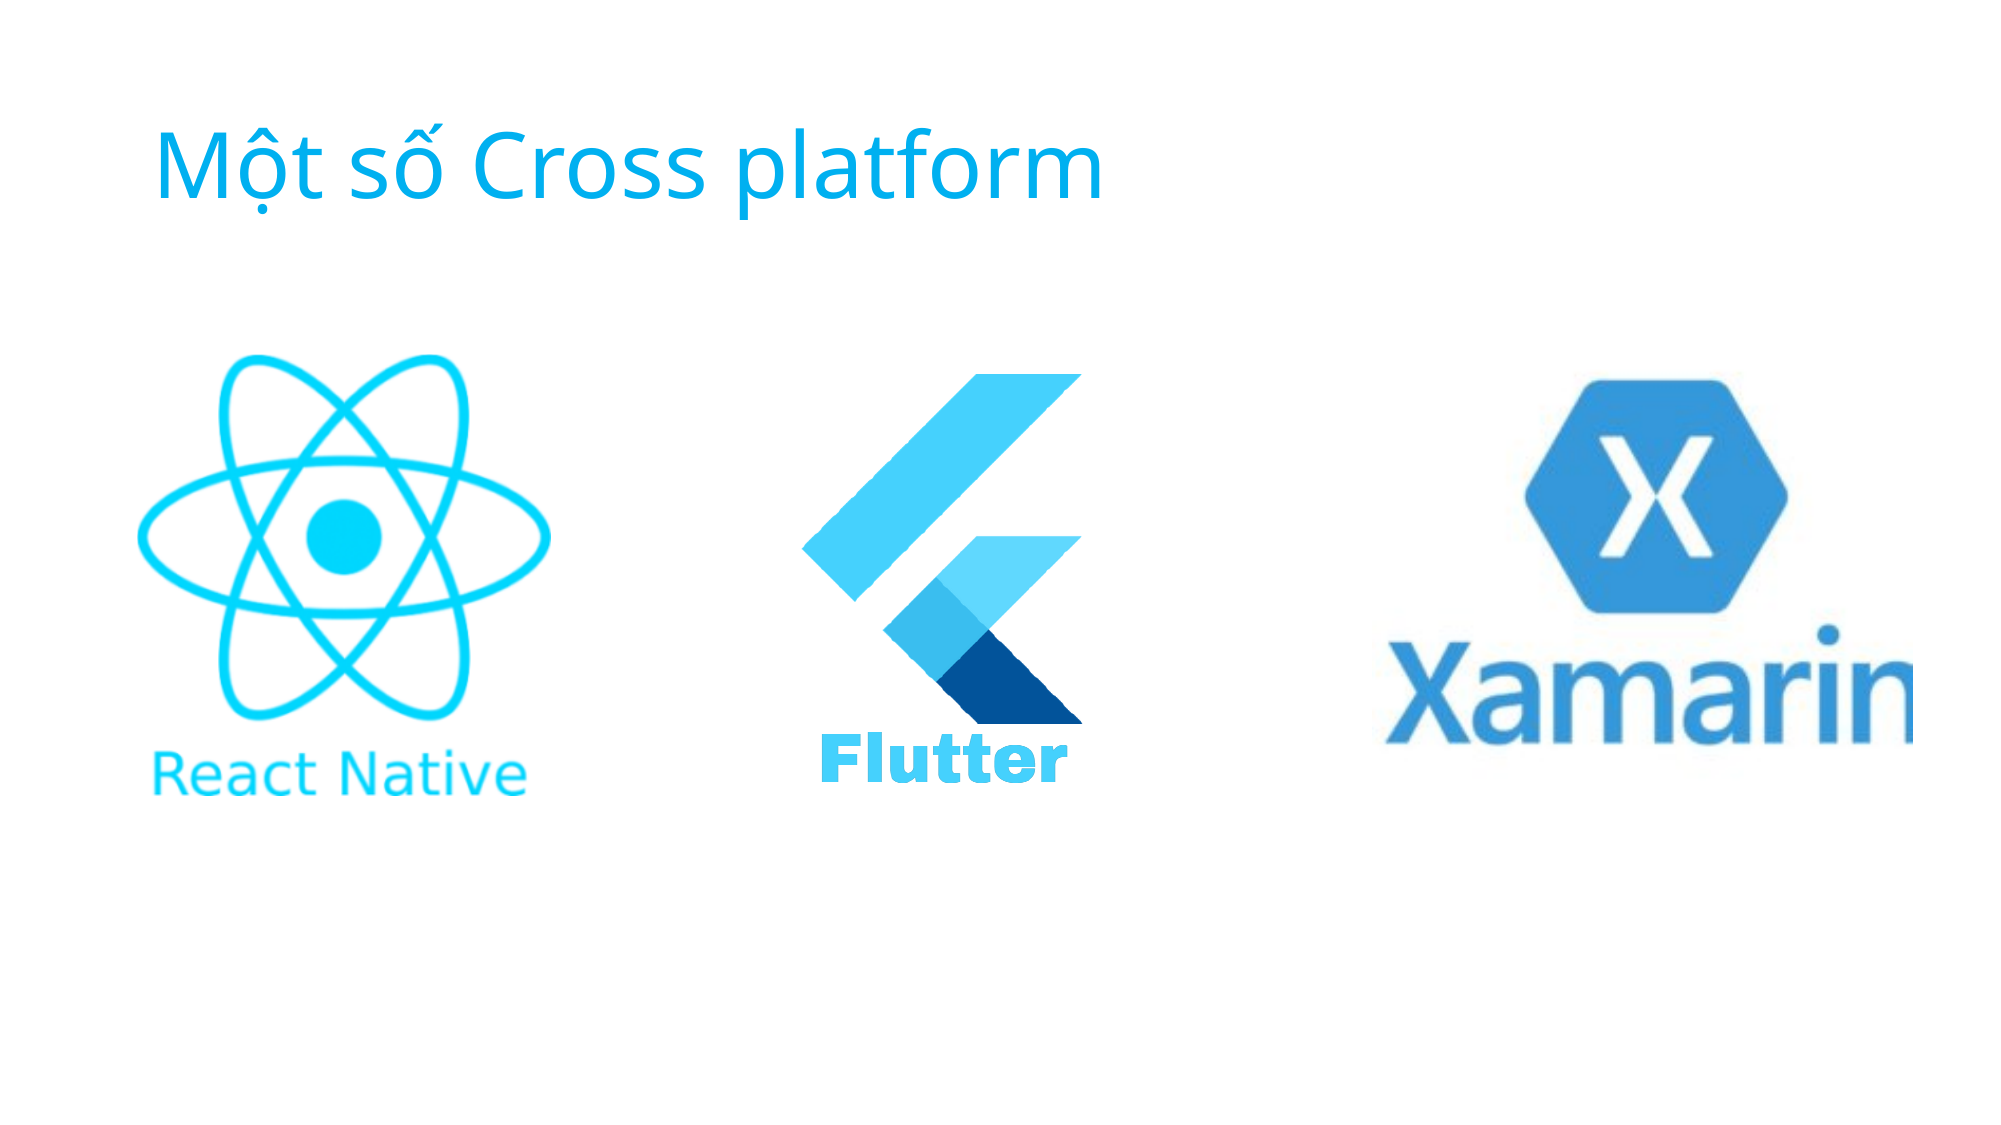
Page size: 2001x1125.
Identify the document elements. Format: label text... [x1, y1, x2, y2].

picture [1372, 305, 1913, 846]
title Một số Cross platform [137, 59, 1863, 278]
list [701, 354, 1185, 839]
picture [137, 354, 551, 796]
